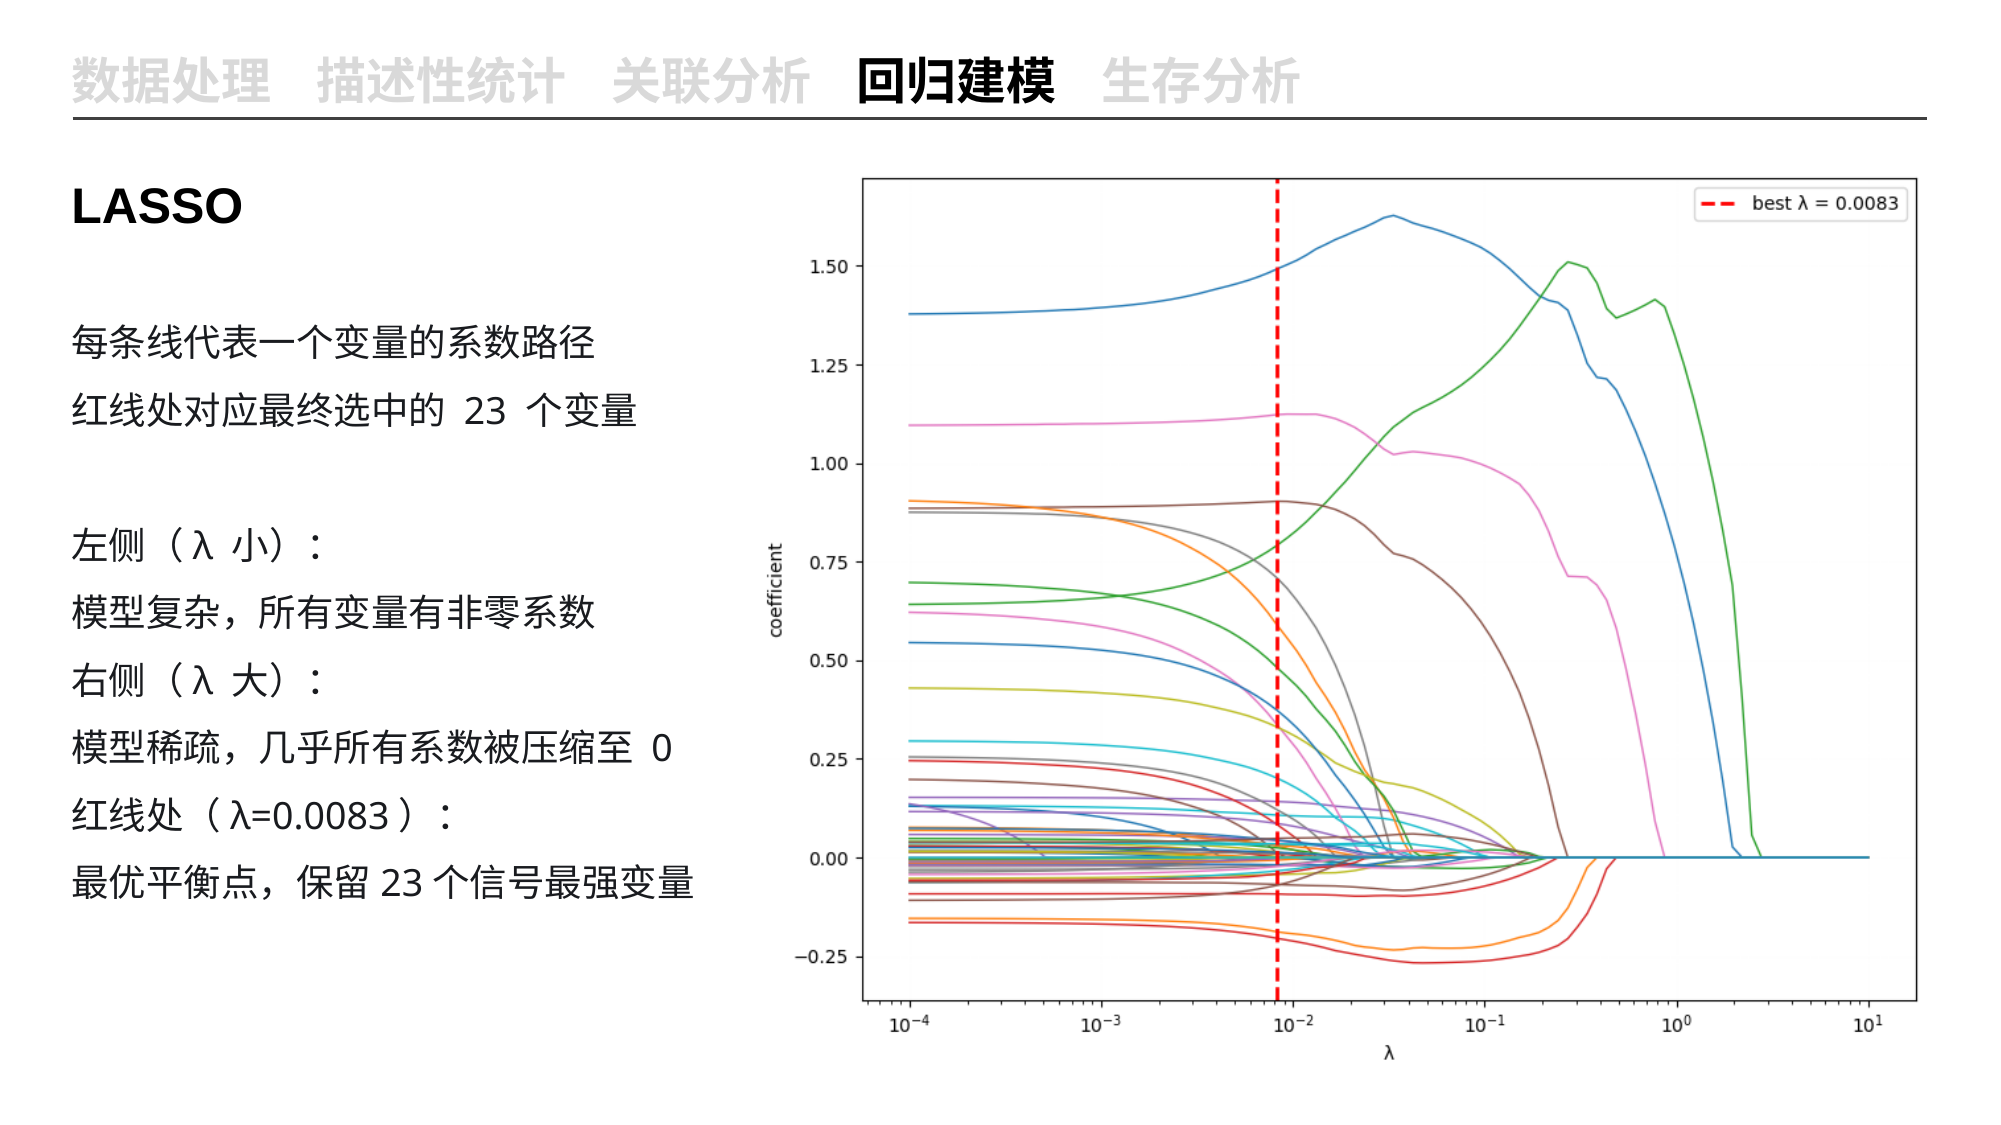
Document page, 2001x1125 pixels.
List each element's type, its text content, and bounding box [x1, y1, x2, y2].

text_box 每条线代表一个变量的系数路径 红线处对应最终选中的 23 个变量 左侧（λ 小）： 模型复杂，所有变量有非零系数 右侧（λ 大）： 模型稀疏，几乎所有系数被压缩至 0 红线处（λ=0.0083）： 最优平衡点，保留23个信号最强变量 [56, 289, 727, 1055]
text_box LASSO [56, 165, 754, 241]
text_box 数据处理 描述性统计 关联分析 回归建模 生存分析 [56, 42, 1942, 118]
picture [754, 165, 1928, 1077]
